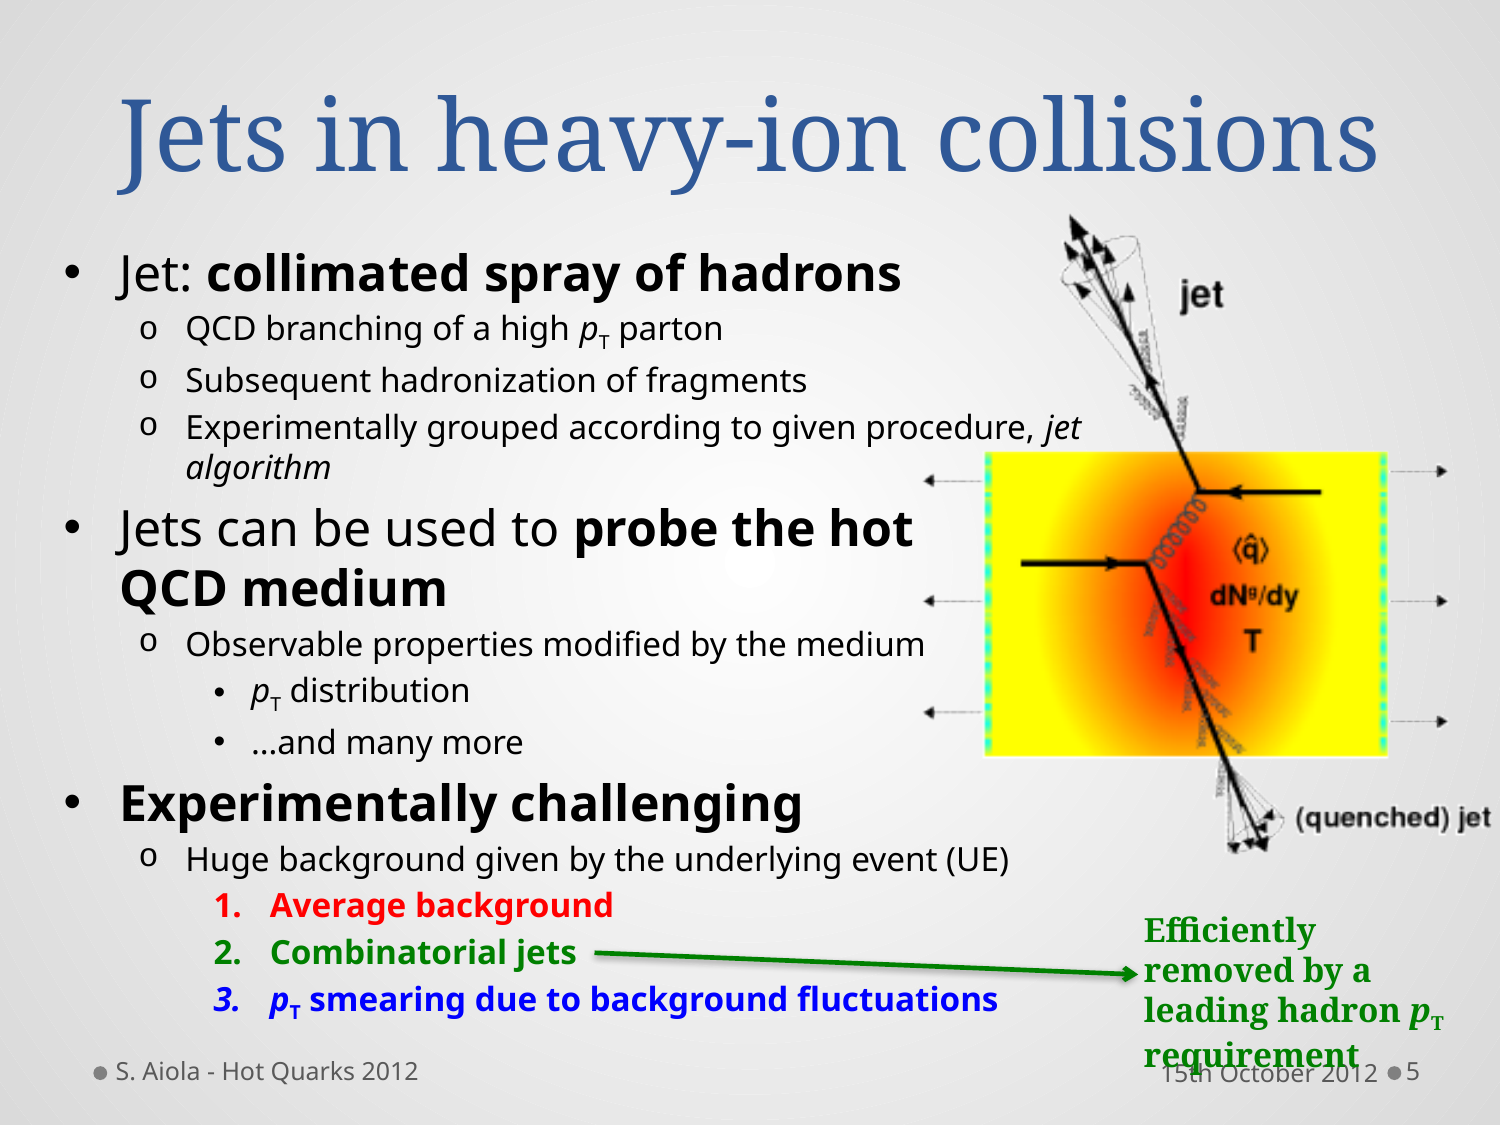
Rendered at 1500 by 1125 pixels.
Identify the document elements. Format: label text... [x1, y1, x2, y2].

list Jet: collimated spray of hadrons QCD branching of a high pT parton Subsequent hadronization of fragments Experimentally grouped according to given procedure, jet algorithm Jets can be used to probe the hot QCD medium Observable properties modified by the medium pT distribution …and many more Experimentally challenging Huge background given by the underlying event (UE) Average background Combinatorial jets pT smearing due to background fluctuations [48, 233, 1129, 1088]
picture [844, 159, 1500, 913]
title Jets in heavy-ion collisions [75, 0, 1425, 233]
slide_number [1043, 1042, 1386, 1103]
footer S. Aiola - Hot Quarks 2012 [108, 1042, 576, 1103]
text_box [594, 952, 1139, 975]
text_box Efficiently removed by a leading hadron pT requirement [1129, 921, 1482, 1082]
slide_number 5 [1401, 1042, 1494, 1103]
